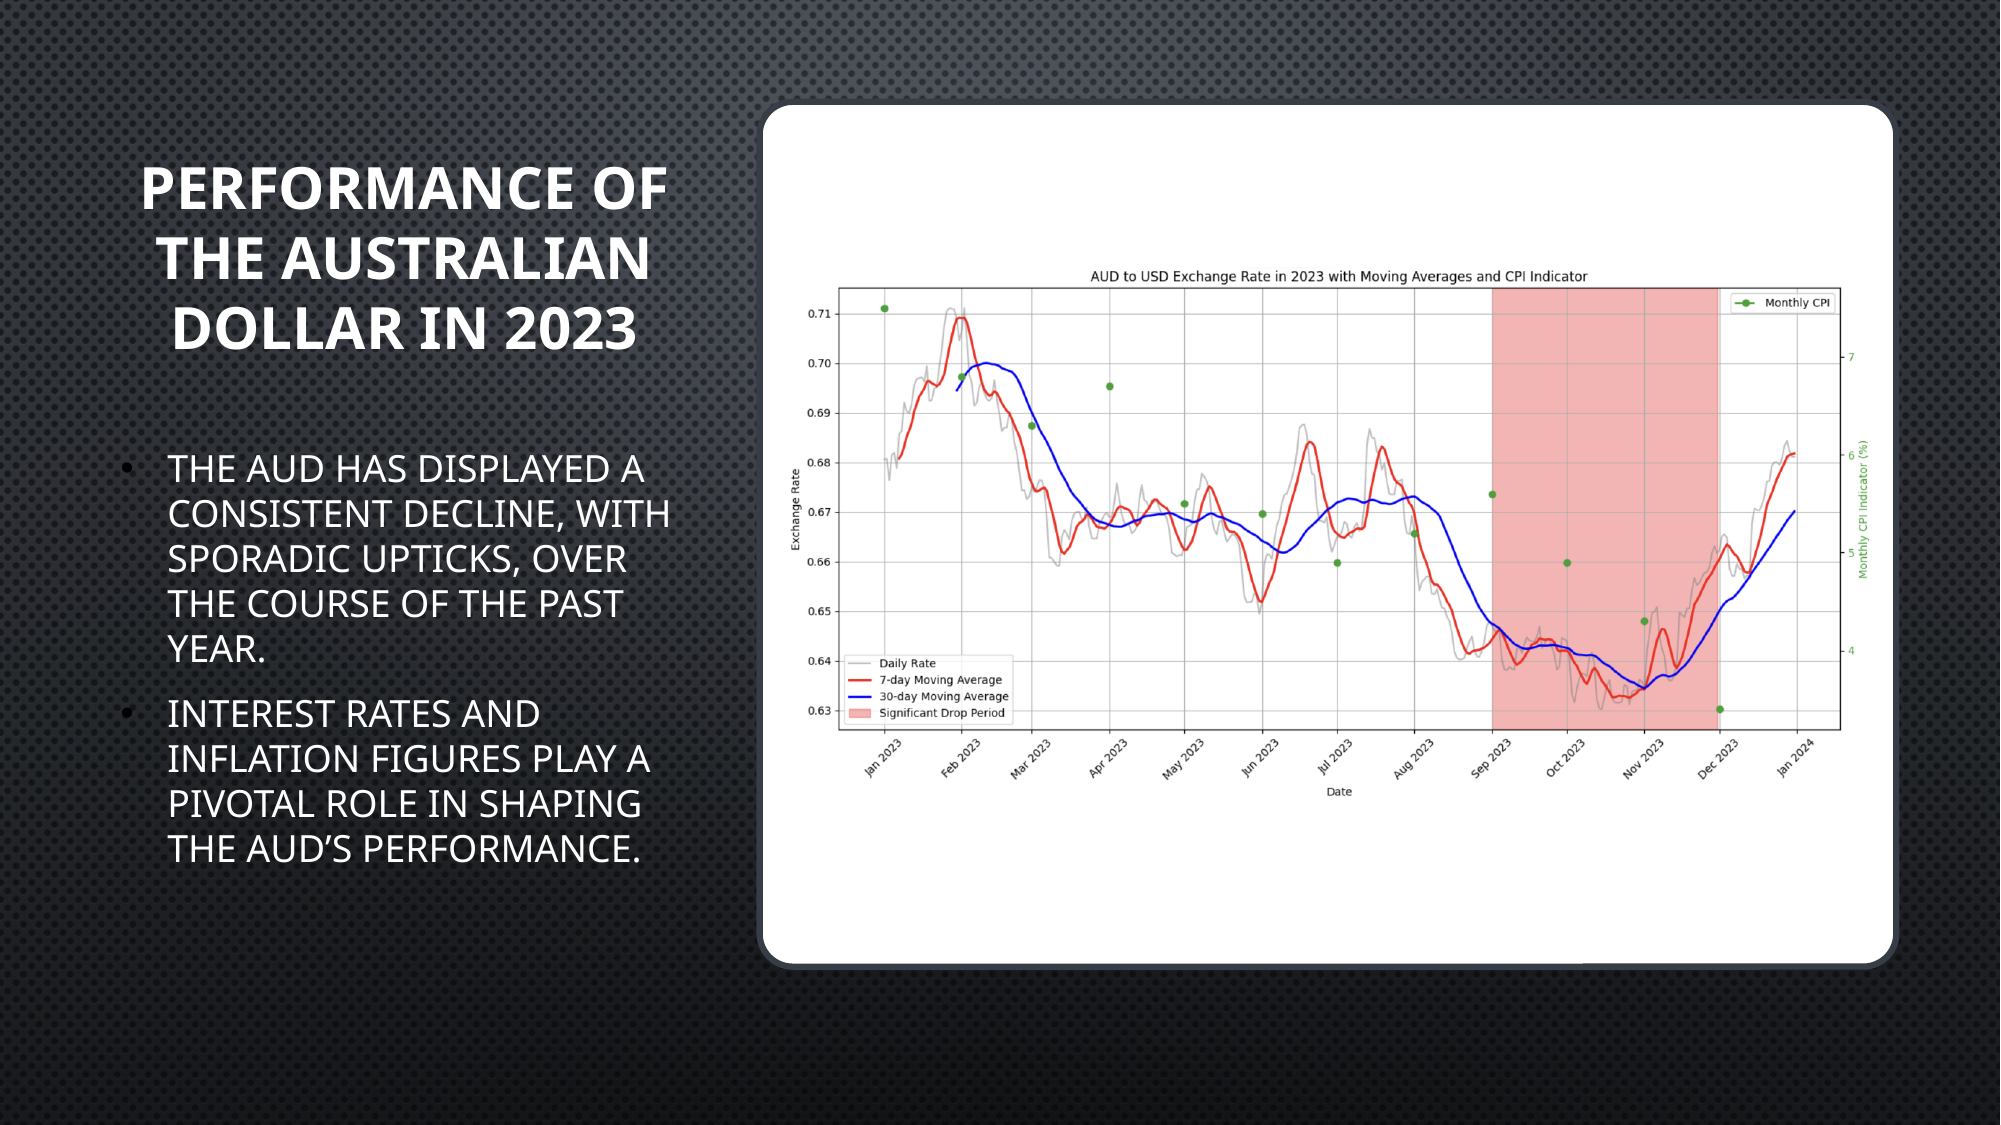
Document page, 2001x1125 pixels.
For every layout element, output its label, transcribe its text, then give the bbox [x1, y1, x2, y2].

list The AUD has displayed a consistent decline, with sporadic upticks, over the course of the past year. Interest rates and inflation figures play a pivotal role in shaping the AUD’s performance. [105, 437, 704, 966]
title Performance of the Australian Dollar in 2023 [105, 99, 704, 413]
text_box [0, 0, 2000, 1125]
picture [779, 267, 1881, 808]
text_box [758, 100, 1898, 969]
